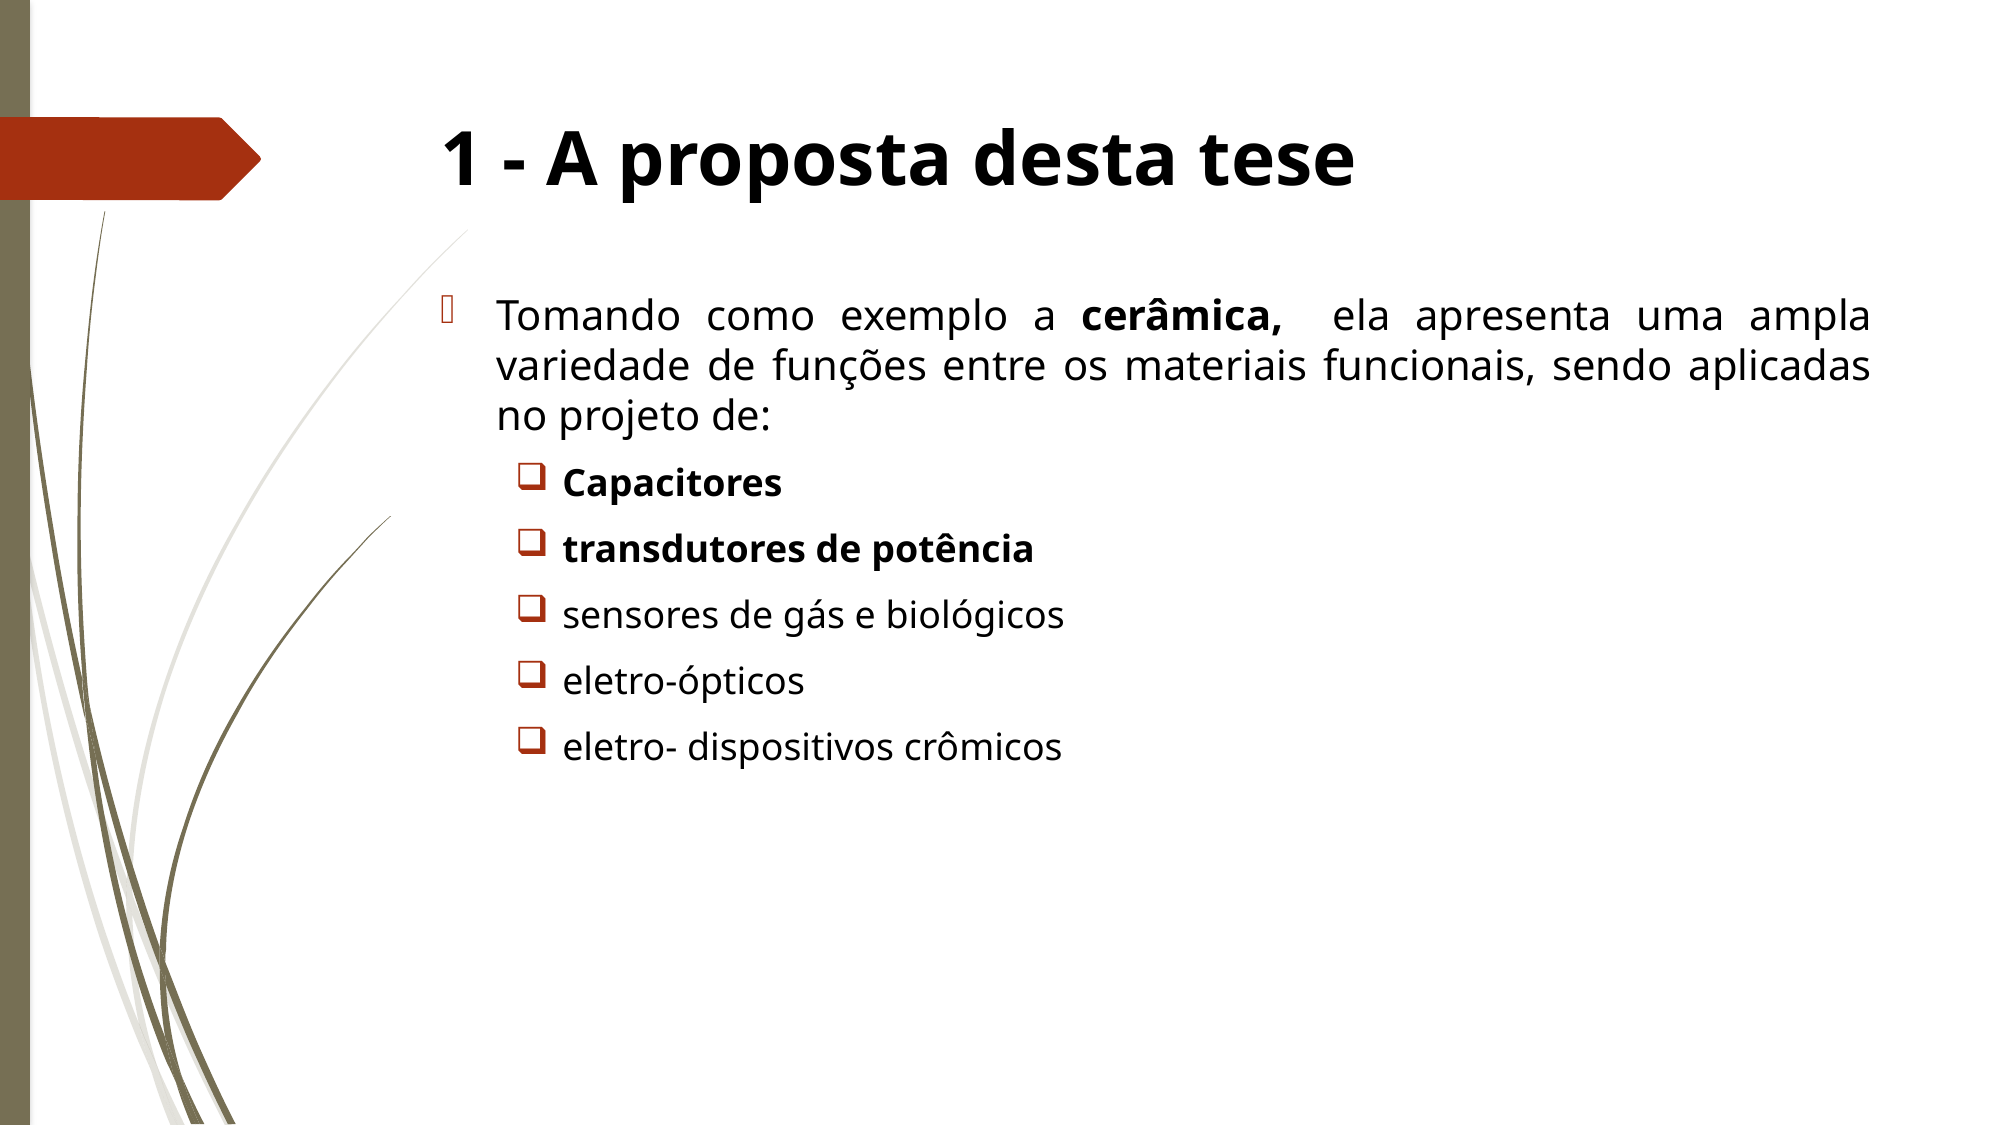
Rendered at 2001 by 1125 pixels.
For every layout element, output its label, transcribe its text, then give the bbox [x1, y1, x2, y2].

title 1 - A proposta desta tese [425, 102, 1888, 280]
list Tomando como exemplo a cerâmica, ela apresenta uma ampla variedade de funções entre os materiais funcionais, sendo aplicadas no projeto de: Capacitores transdutores de potência sensores de gás e biológicos eletro-ópticos eletro- dispositivos crômicos [425, 280, 1888, 1125]
